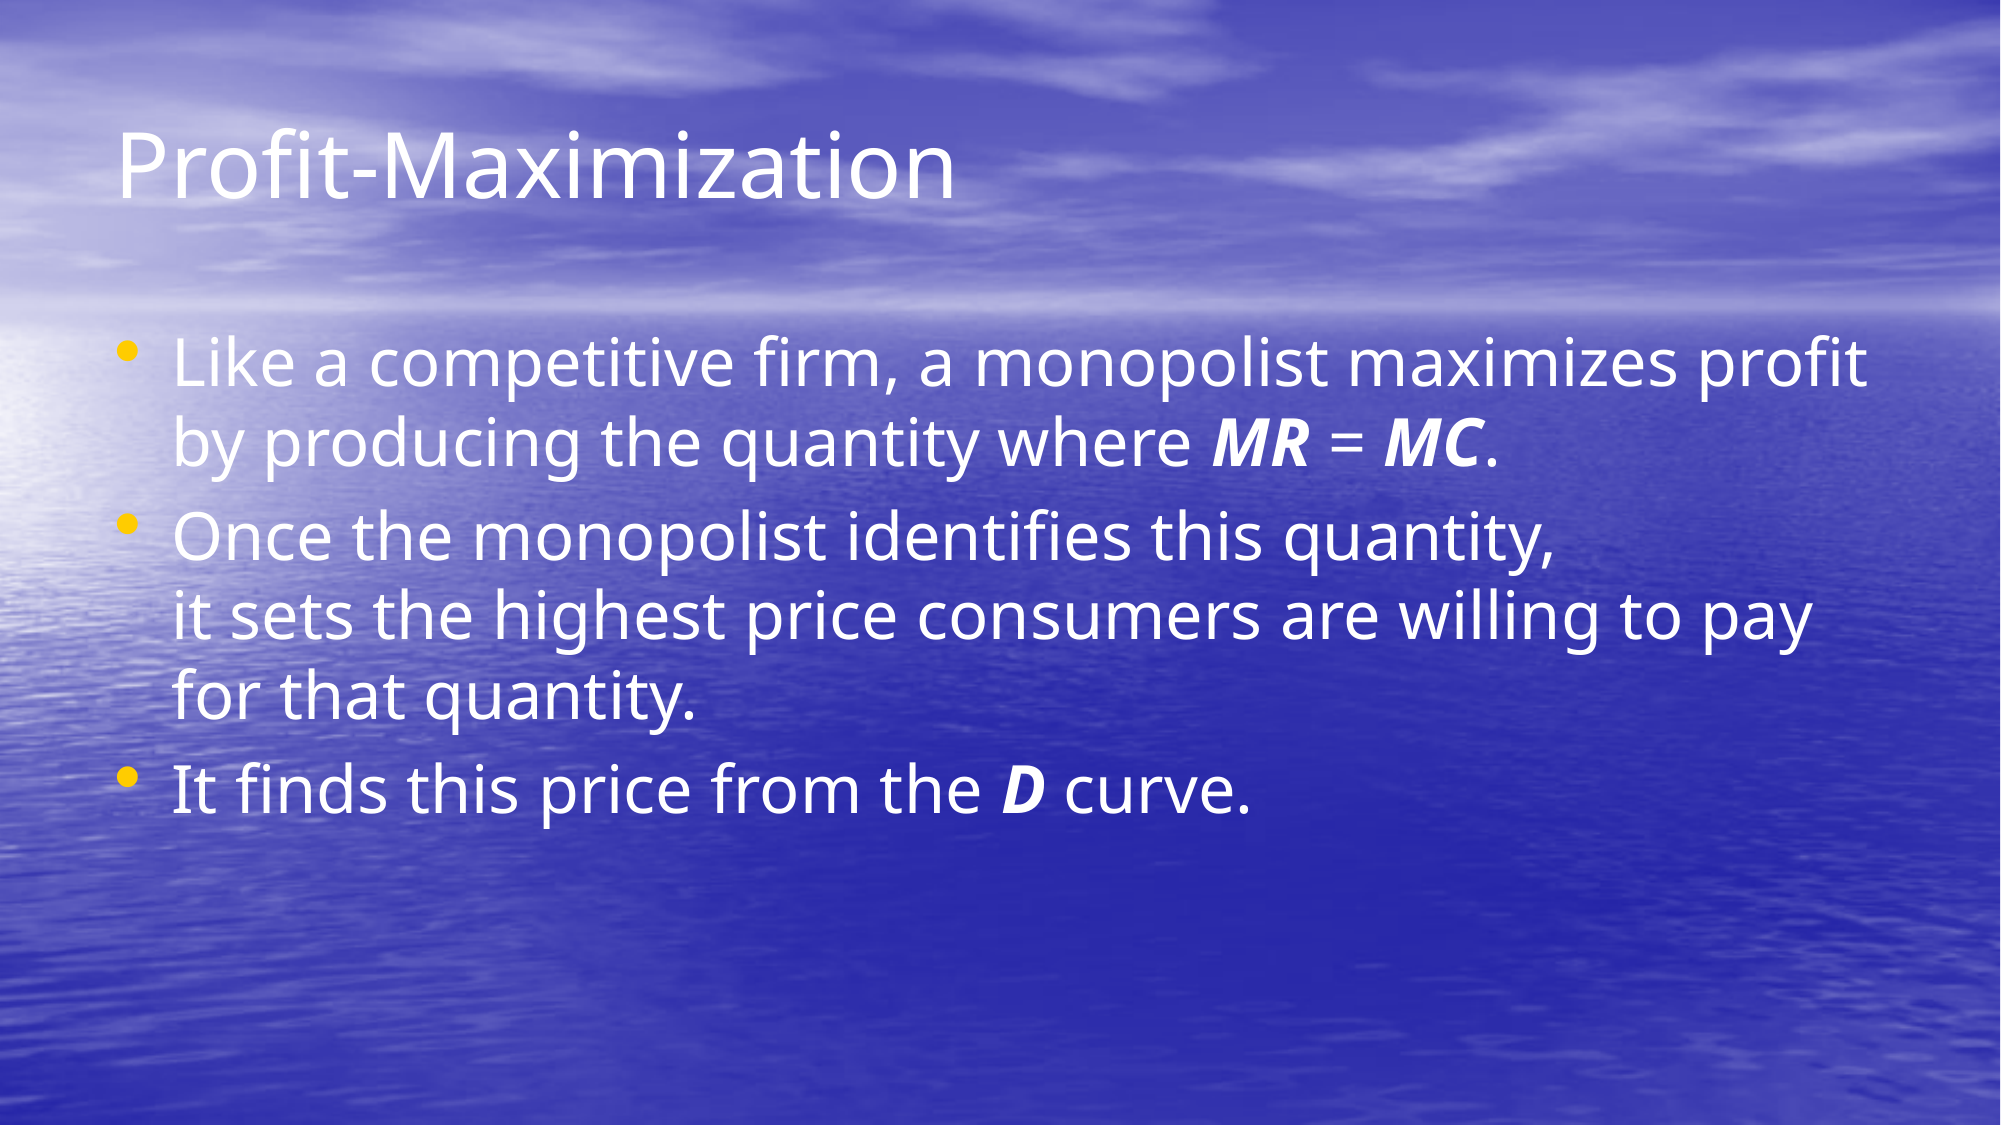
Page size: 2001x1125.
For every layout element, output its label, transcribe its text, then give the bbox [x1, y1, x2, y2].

title Profit-Maximization [99, 47, 1900, 275]
list Like a competitive firm, a monopolist maximizes profit by producing the quantity where MR = MC. Once the monopolist identifies this quantity, it sets the highest price consumers are willing to pay for that quantity. It finds this price from the D curve. [99, 312, 1900, 988]
